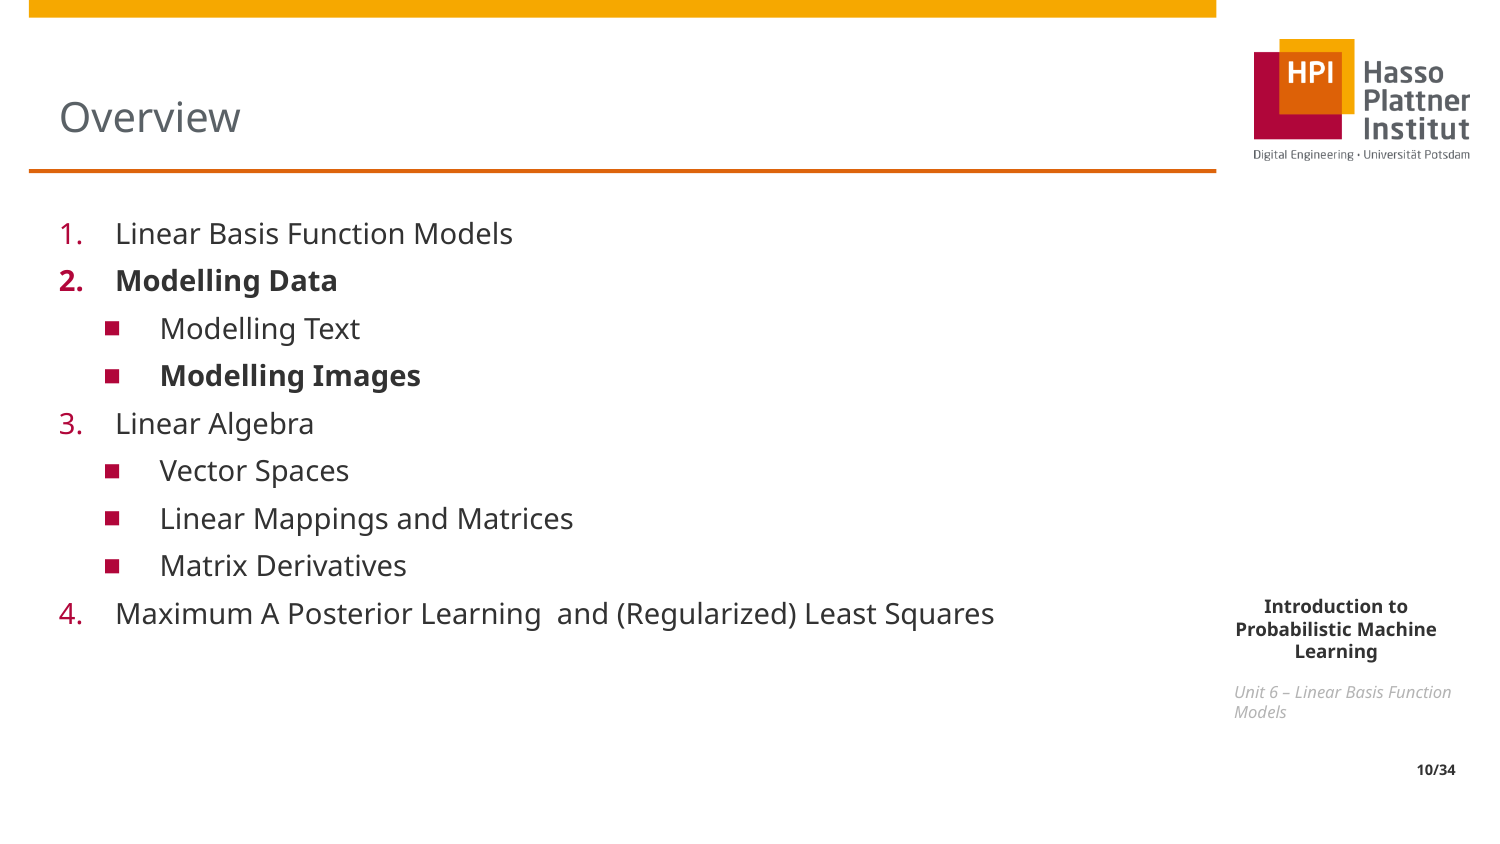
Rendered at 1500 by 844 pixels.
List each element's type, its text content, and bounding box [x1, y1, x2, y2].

list Linear Basis Function Models Modelling Data Modelling Text Modelling Images Linear Algebra Vector Spaces Linear Mappings and Matrices Matrix Derivatives Maximum A Posterior Learning and (Regularized) Least Squares [58, 203, 1187, 788]
picture [1254, 39, 1470, 161]
title Overview [58, 17, 1187, 170]
